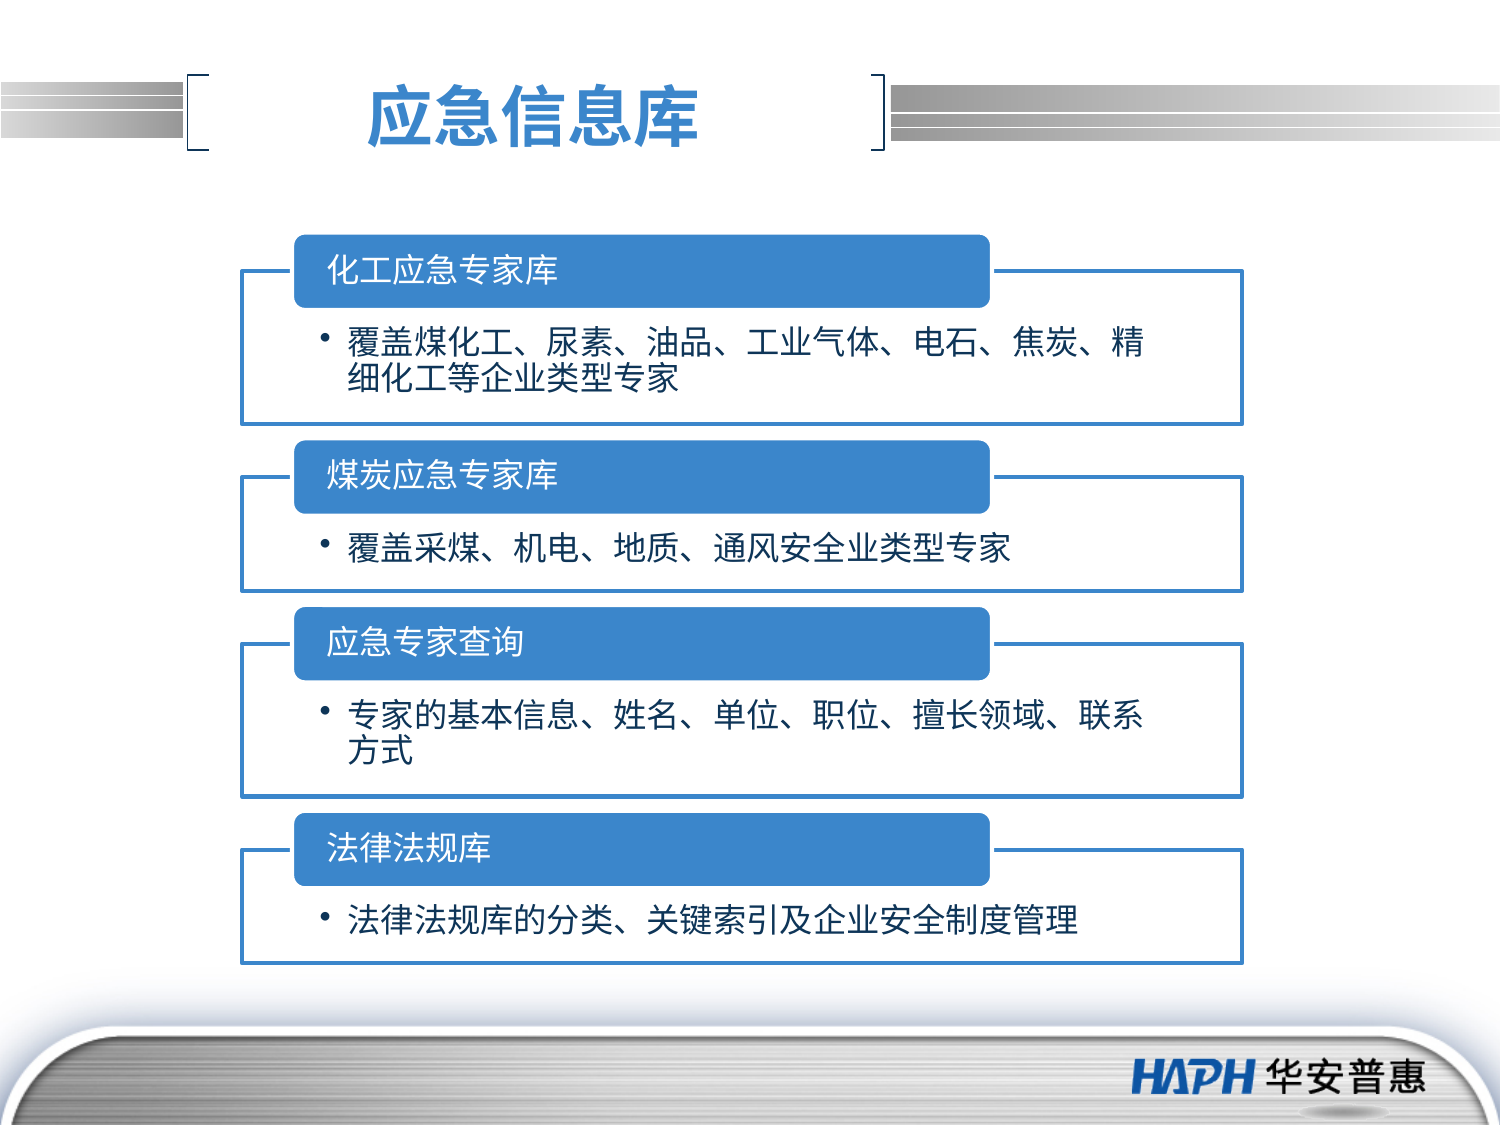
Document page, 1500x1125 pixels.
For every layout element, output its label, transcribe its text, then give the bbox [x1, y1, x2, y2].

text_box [241, 231, 1243, 965]
title 应急信息库 [196, 75, 872, 155]
picture [0, 0, 1500, 1125]
